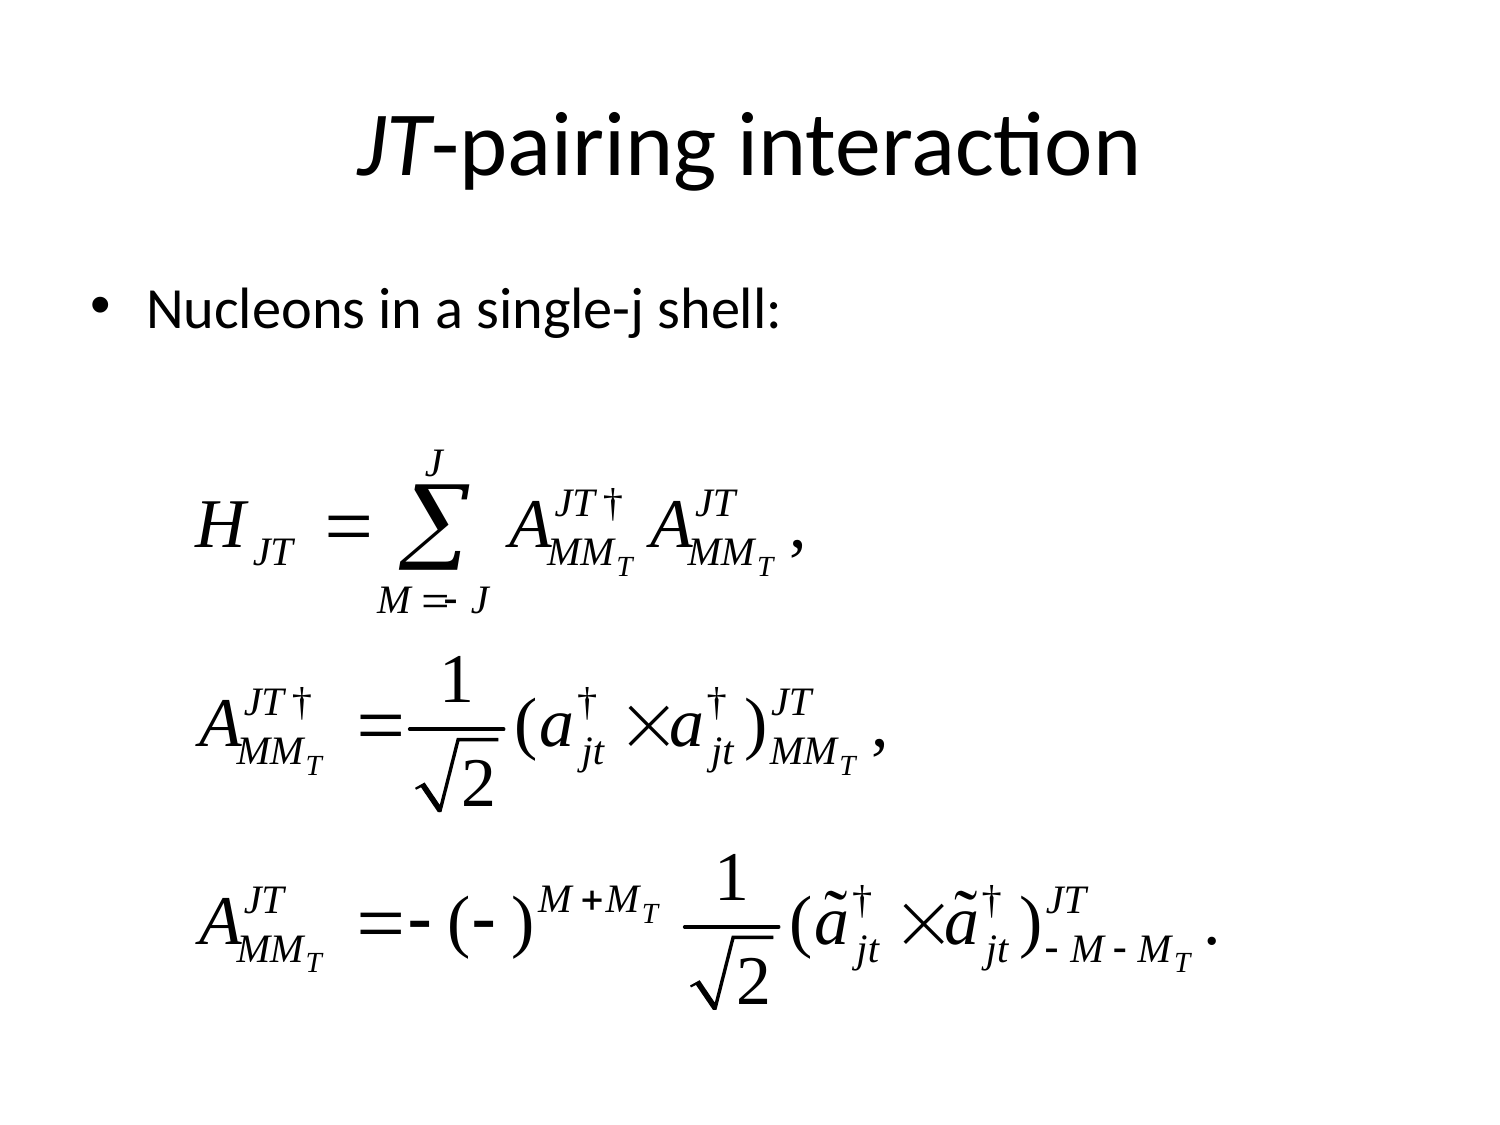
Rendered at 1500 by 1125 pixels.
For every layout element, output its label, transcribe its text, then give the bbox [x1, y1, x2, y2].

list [182, 432, 1231, 1026]
list Nucleons in a single-j shell: [75, 262, 1354, 1005]
title JT-pairing interaction [75, 45, 1425, 233]
